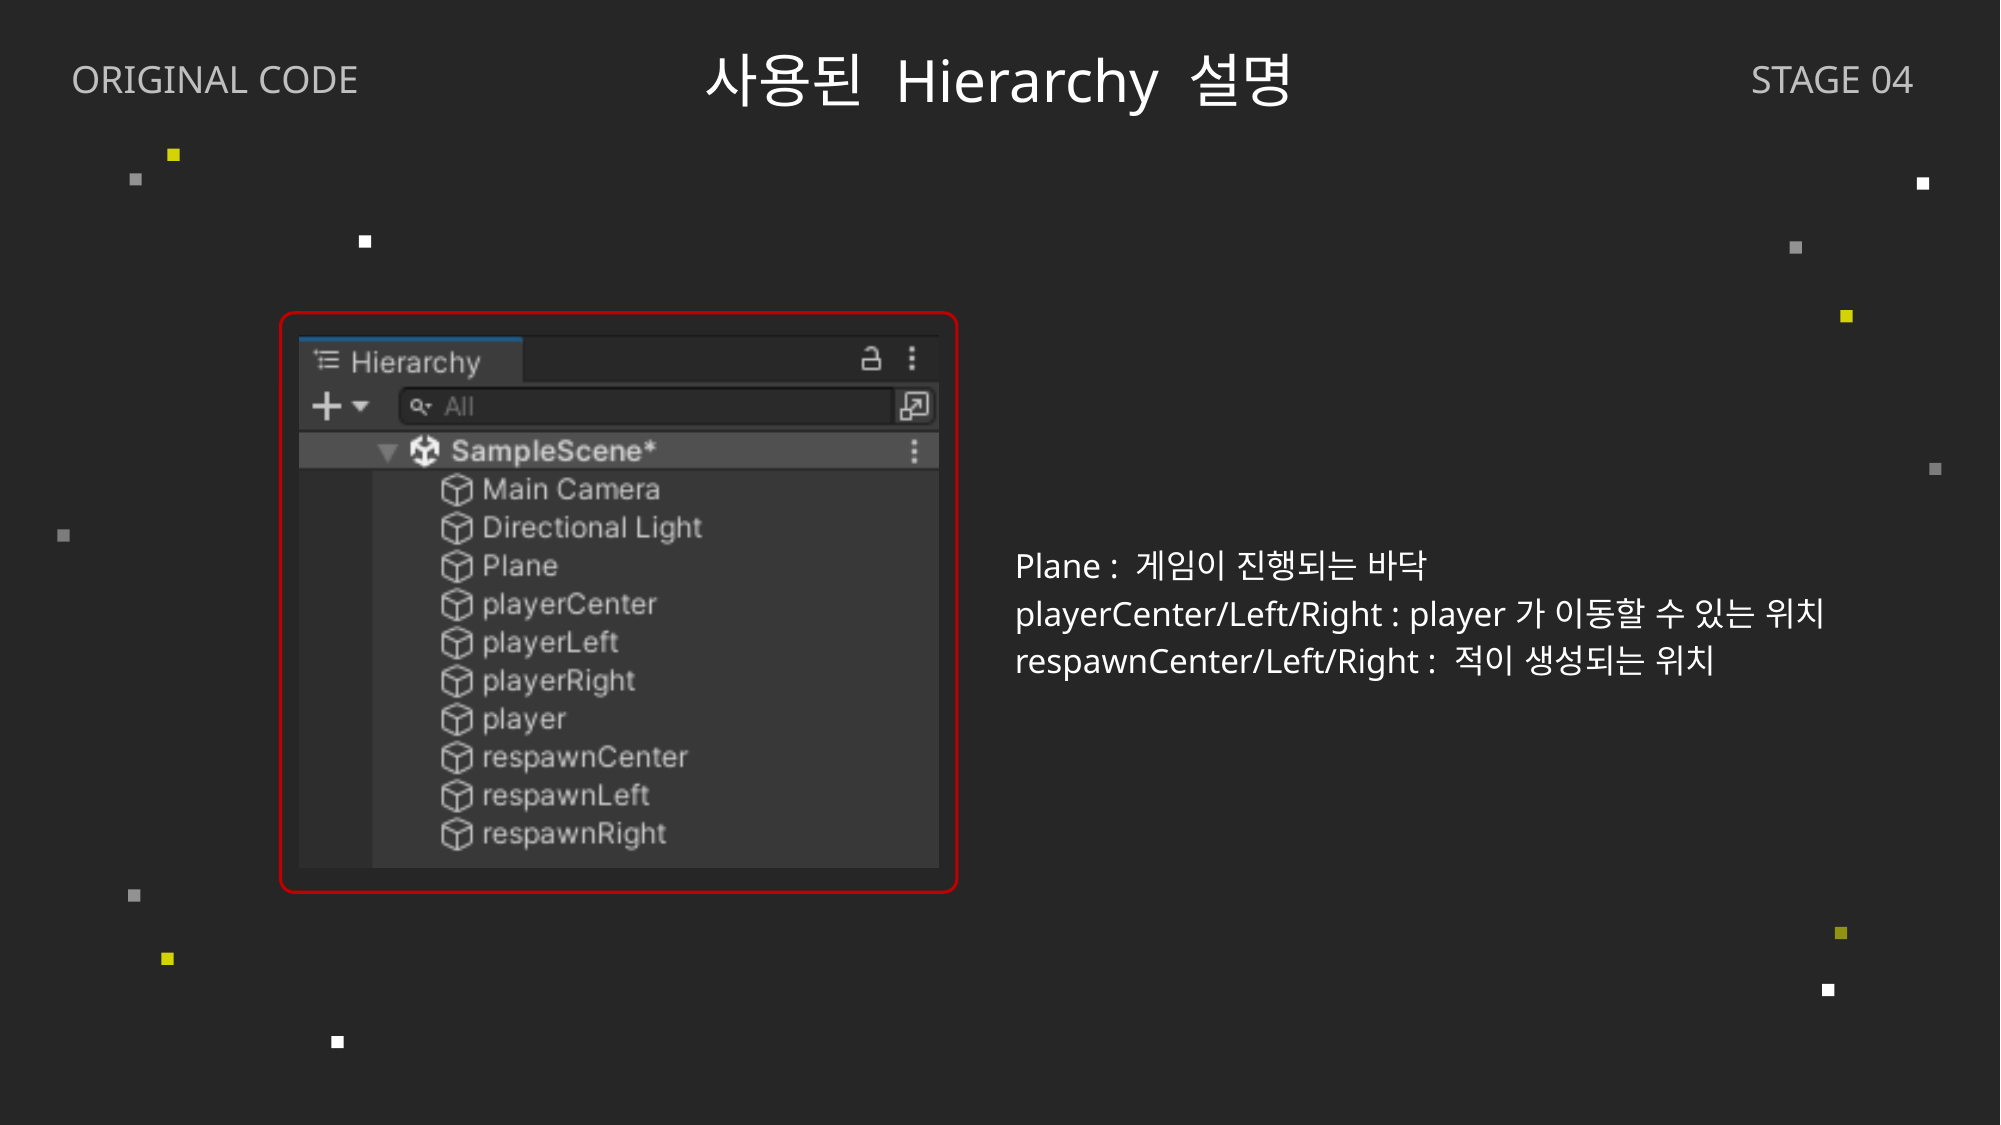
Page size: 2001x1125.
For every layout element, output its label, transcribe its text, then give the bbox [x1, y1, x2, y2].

text_box STAGE 04 [1736, 48, 1929, 109]
text_box [358, 234, 372, 249]
text_box [160, 952, 175, 966]
text_box Plane : 게임이 진행되는 바닥 playerCenter/Left/Right : player가 이동할 수 있는 위치 respawnCenter/Left/Right : 적이 생성되는 위치 [999, 529, 1848, 688]
text_box [1834, 926, 1848, 940]
text_box ORIGINAL CODE [56, 48, 374, 109]
text_box [1916, 176, 1930, 191]
text_box [128, 172, 143, 187]
text_box [1928, 462, 1943, 476]
text_box [127, 888, 141, 903]
text_box [330, 1035, 345, 1049]
text_box [279, 311, 958, 894]
picture [299, 335, 939, 868]
text_box [1839, 309, 1854, 323]
text_box [166, 148, 181, 162]
text_box [1789, 240, 1803, 255]
text_box [56, 528, 71, 543]
text_box 사용된 Hierarchy 설명 [689, 36, 1311, 121]
text_box [1821, 983, 1835, 997]
